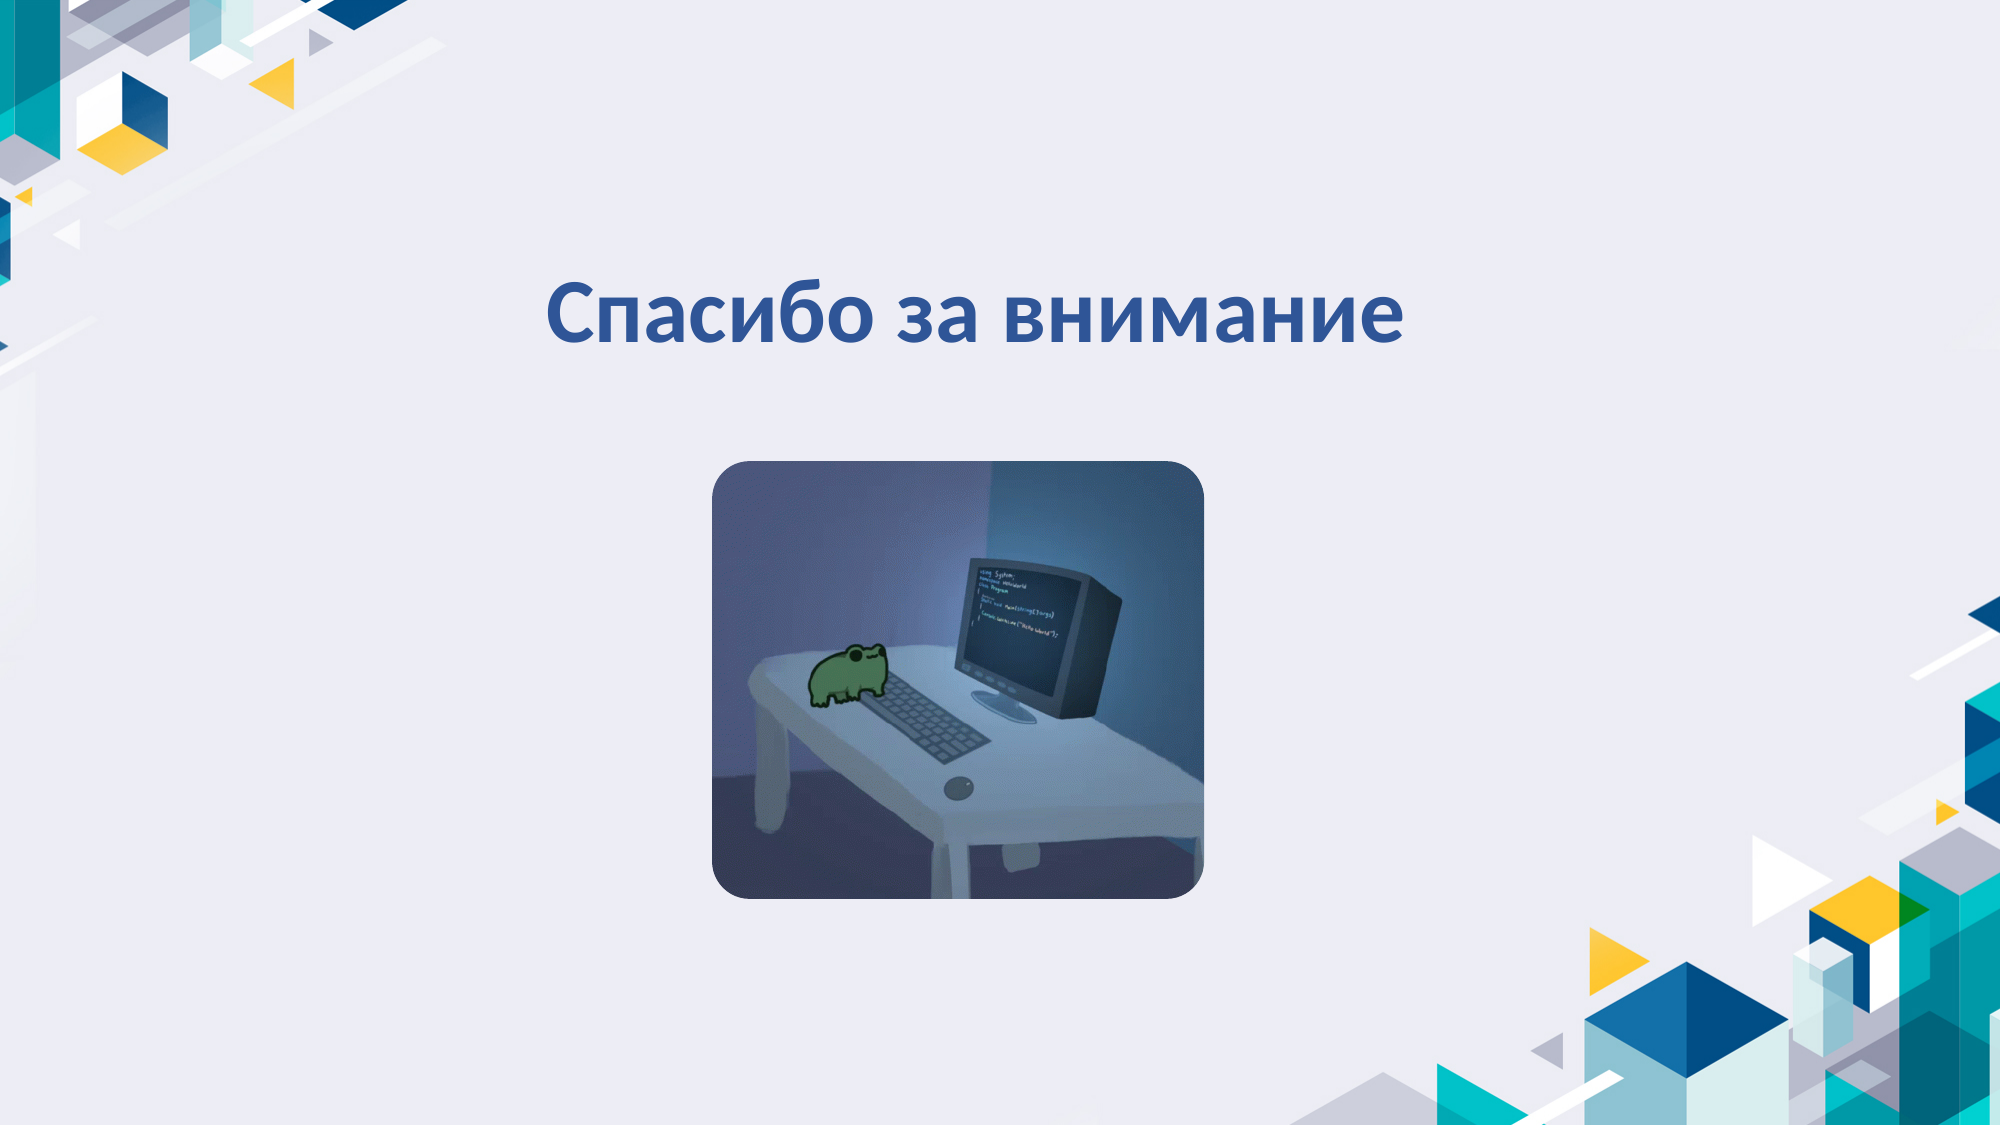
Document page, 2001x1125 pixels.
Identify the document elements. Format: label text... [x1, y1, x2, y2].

text_box Спасибо за внимание [531, 243, 1694, 369]
picture [0, 0, 2000, 1125]
